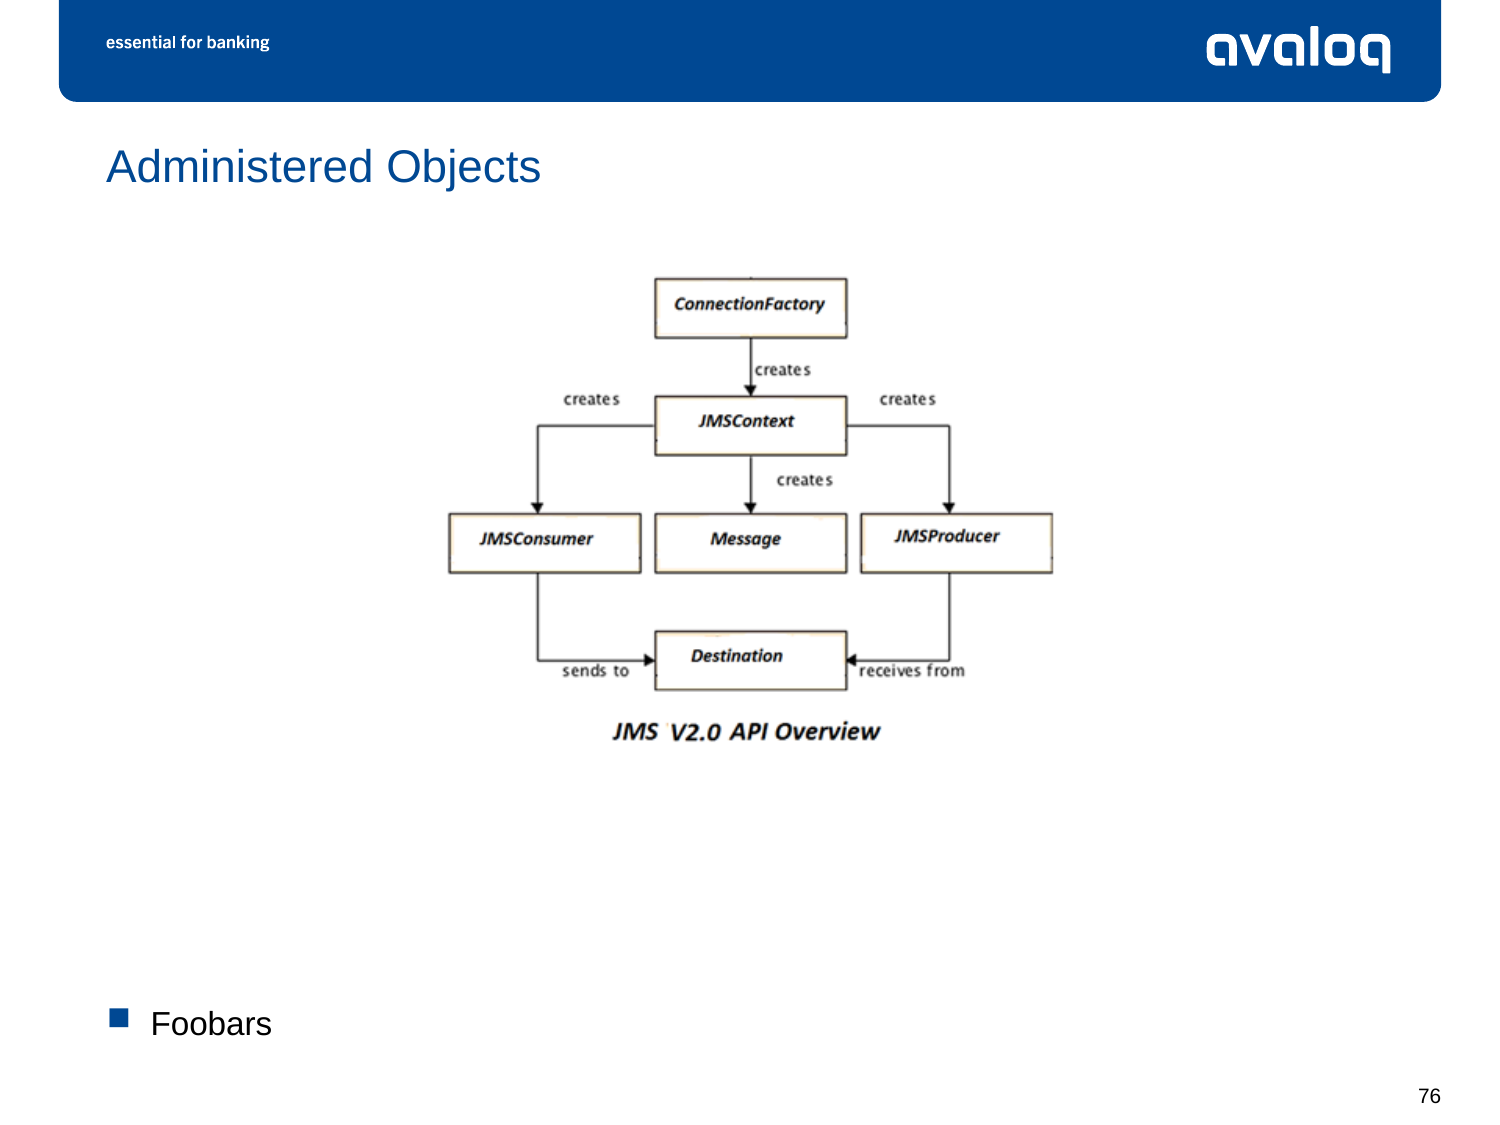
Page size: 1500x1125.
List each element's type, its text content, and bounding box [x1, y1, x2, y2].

slide_number 76 [1200, 1082, 1442, 1112]
picture [431, 255, 1069, 764]
title Administered Objects [105, 142, 1394, 215]
list Foobars [105, 255, 1394, 1042]
